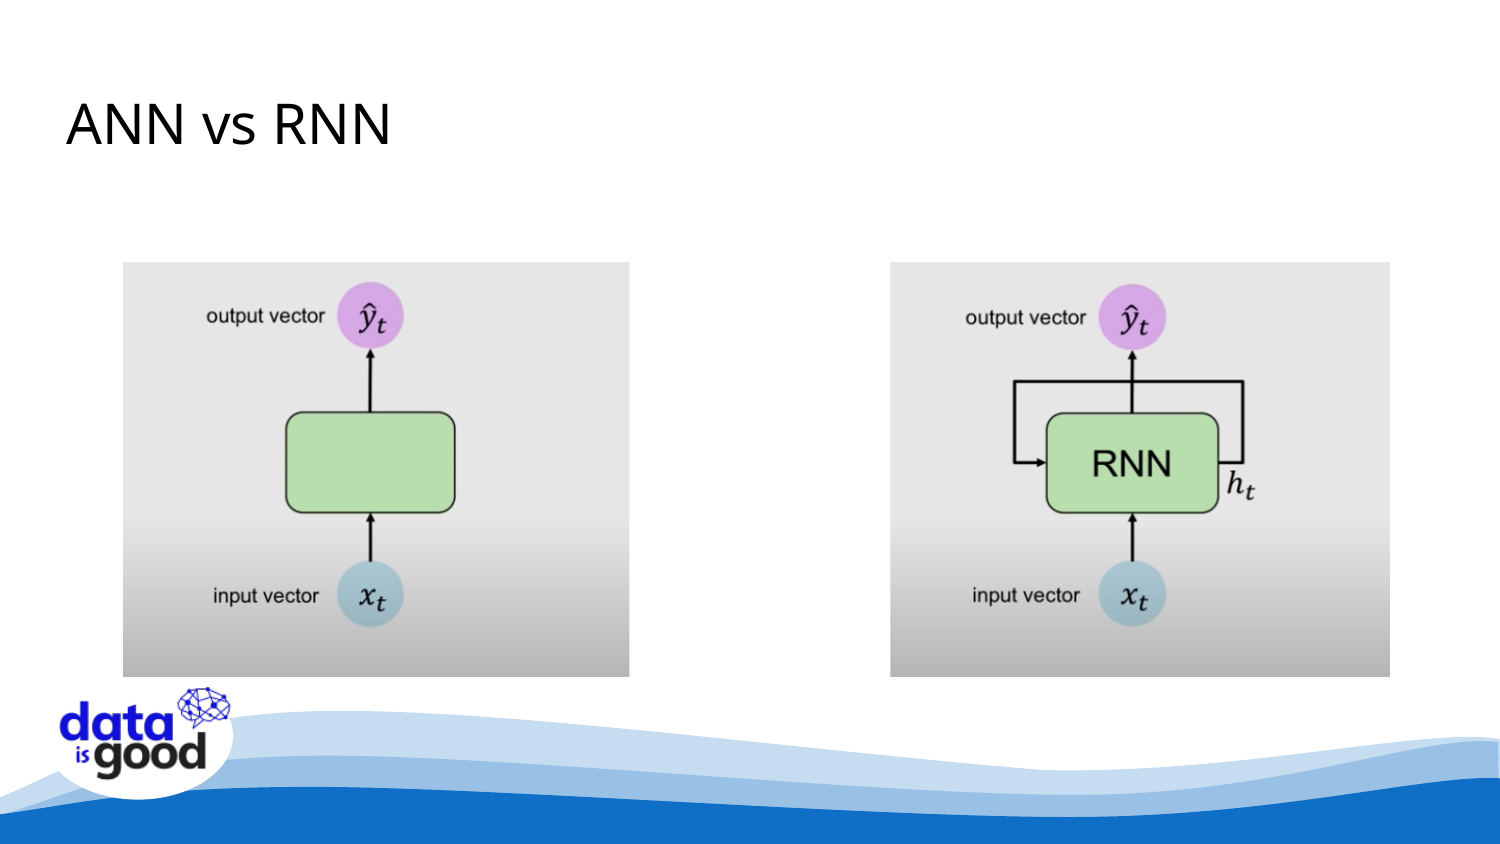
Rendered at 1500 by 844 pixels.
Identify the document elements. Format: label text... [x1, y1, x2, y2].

picture [890, 261, 1391, 677]
picture [58, 685, 231, 804]
picture [122, 261, 630, 677]
title ANN vs RNN [51, 72, 1449, 167]
